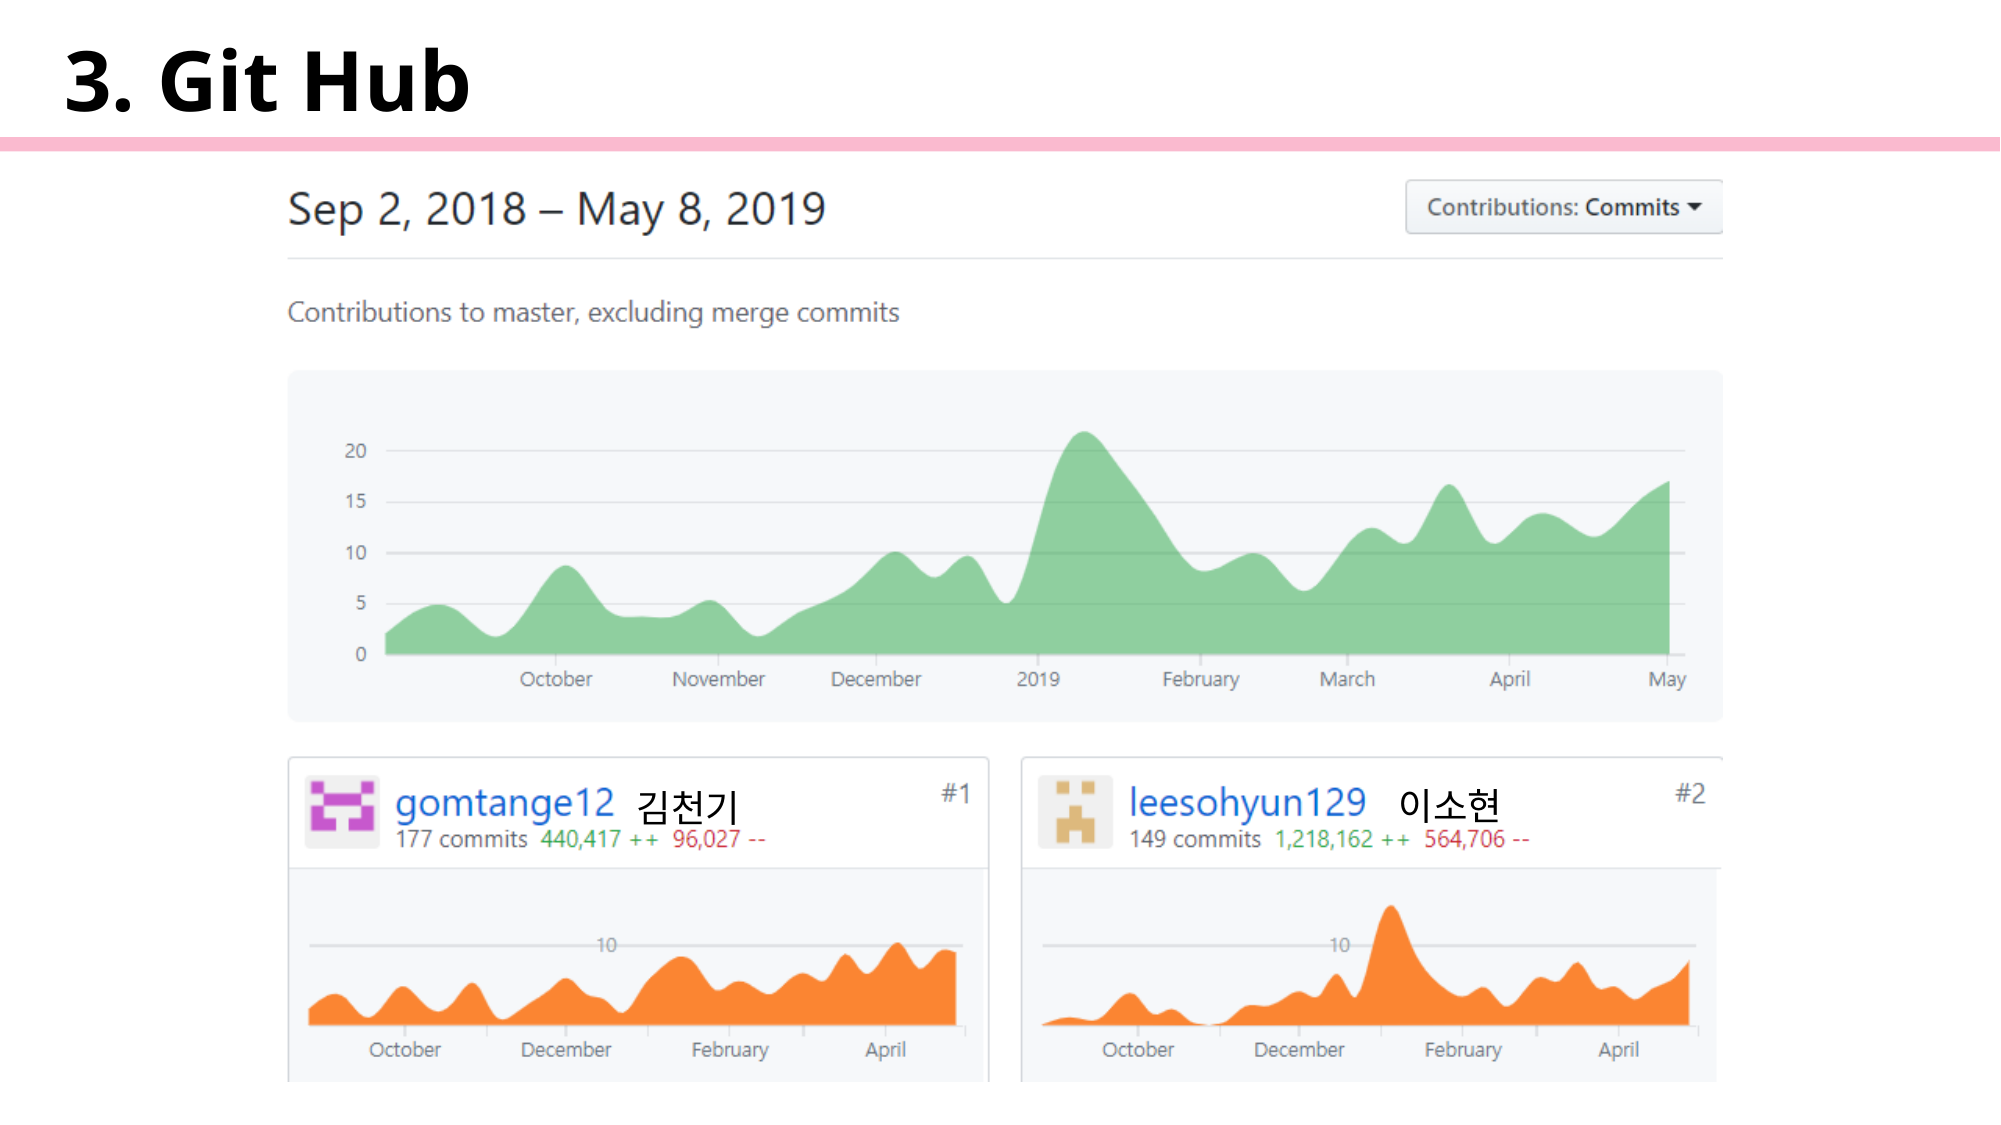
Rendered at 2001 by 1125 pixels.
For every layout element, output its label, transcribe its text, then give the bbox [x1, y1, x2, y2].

picture [277, 175, 1723, 1082]
text_box 3. Git Hub [49, 21, 488, 136]
text_box [0, 137, 2000, 152]
